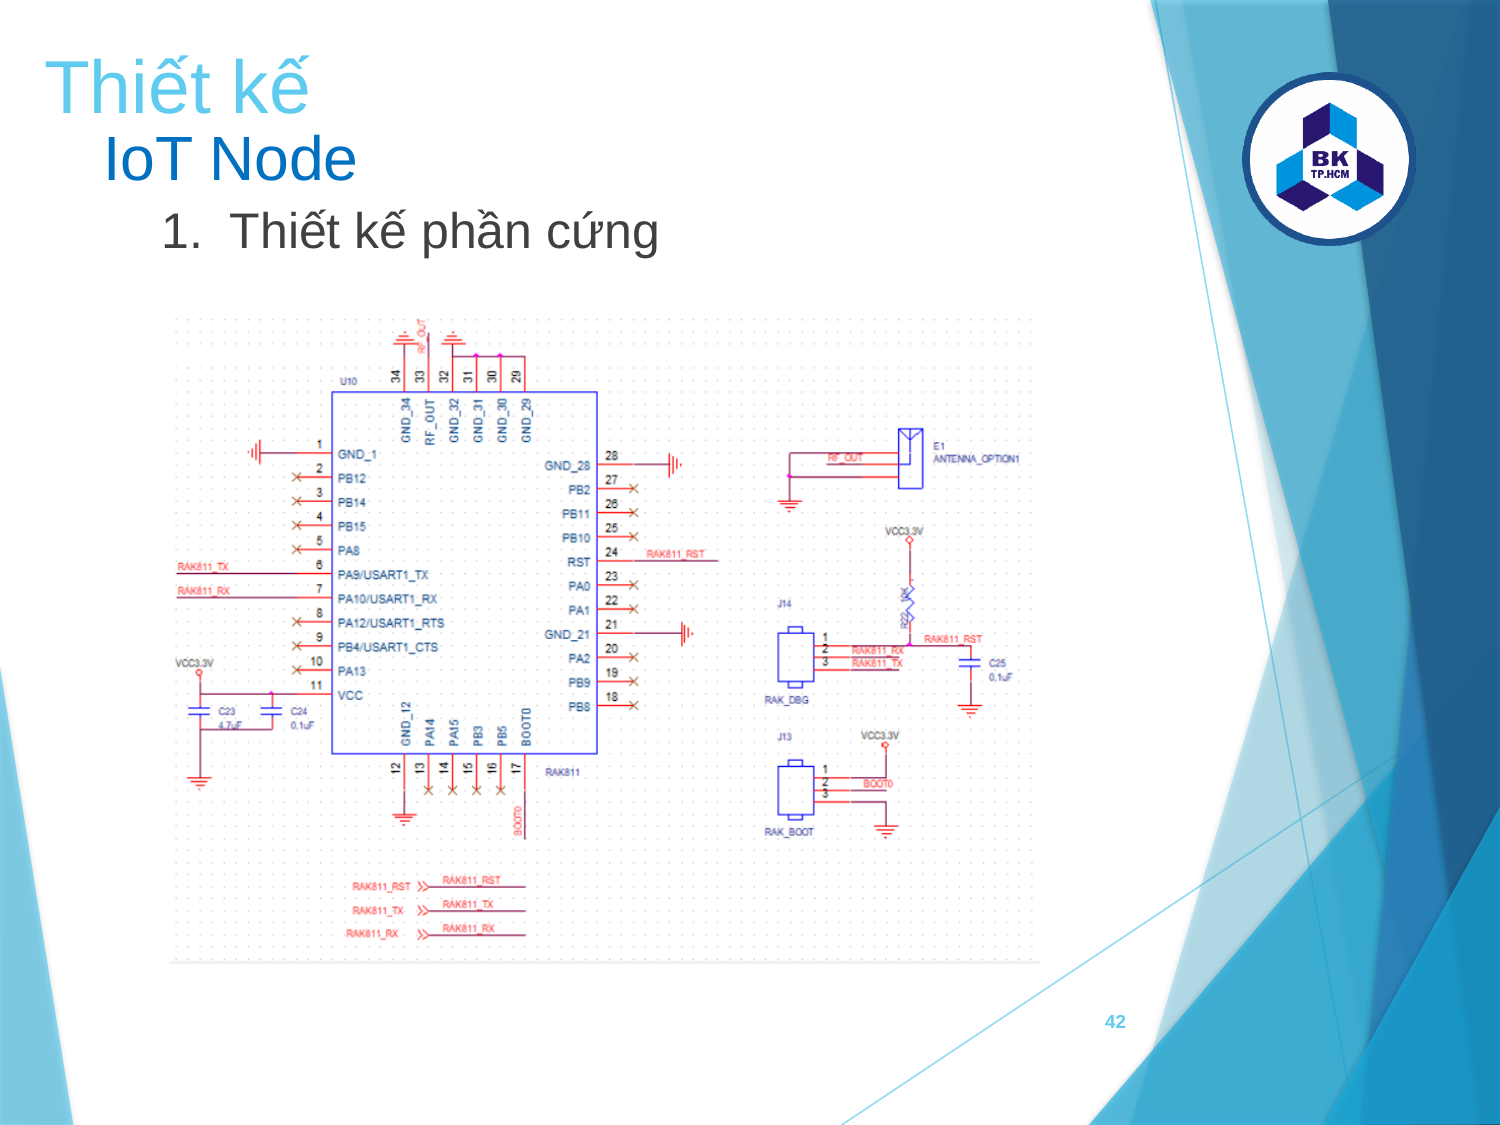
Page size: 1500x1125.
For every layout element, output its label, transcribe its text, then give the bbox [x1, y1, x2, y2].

slide_number 42 [1057, 991, 1142, 1051]
picture [1242, 72, 1416, 246]
text_box Thiết kế [29, 31, 1071, 249]
text_box IoT Node [88, 110, 1130, 327]
picture [168, 309, 1041, 964]
